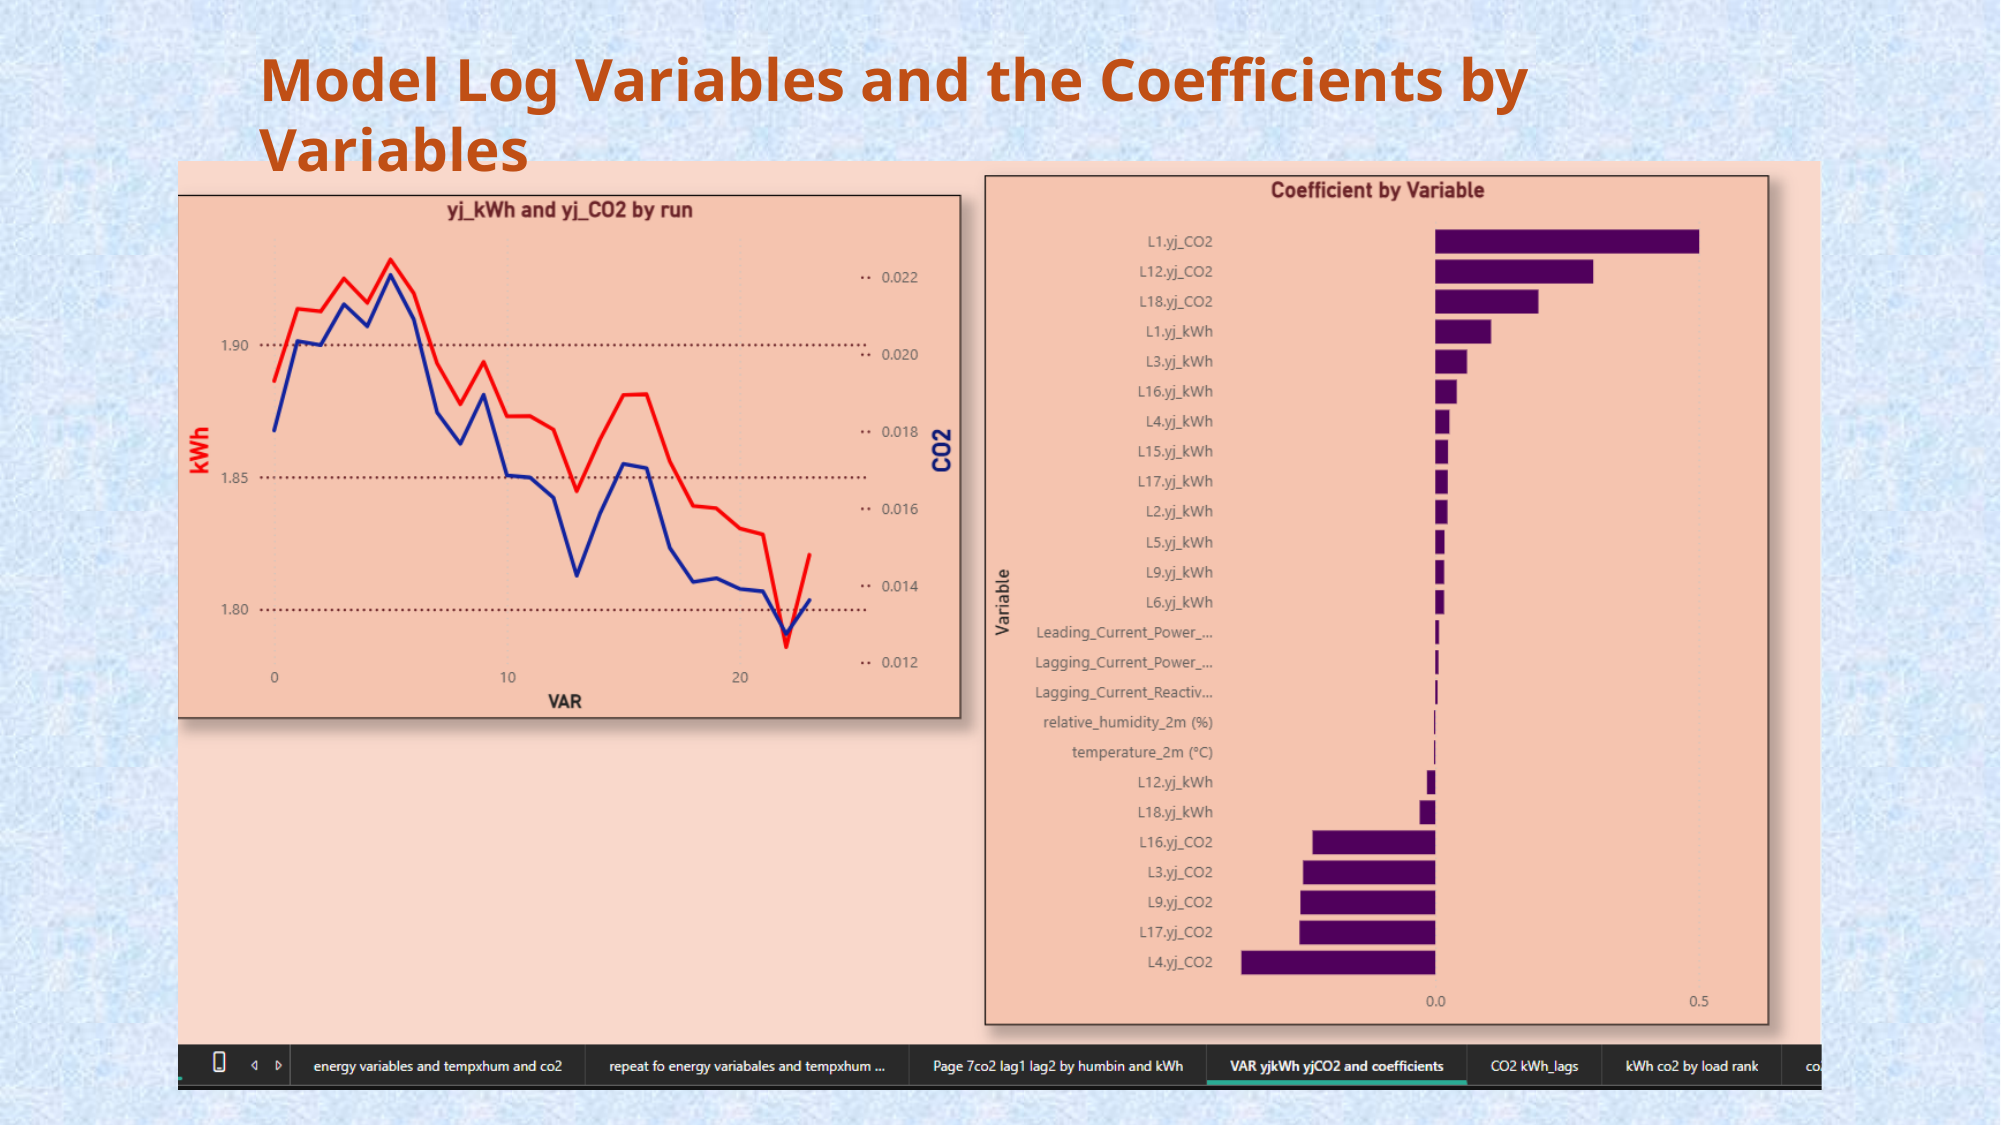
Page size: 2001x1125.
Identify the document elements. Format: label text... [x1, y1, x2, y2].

picture [0, 0, 2001, 1125]
text_box Model Log Variables and the Coefficients by Variables [245, 35, 1778, 161]
